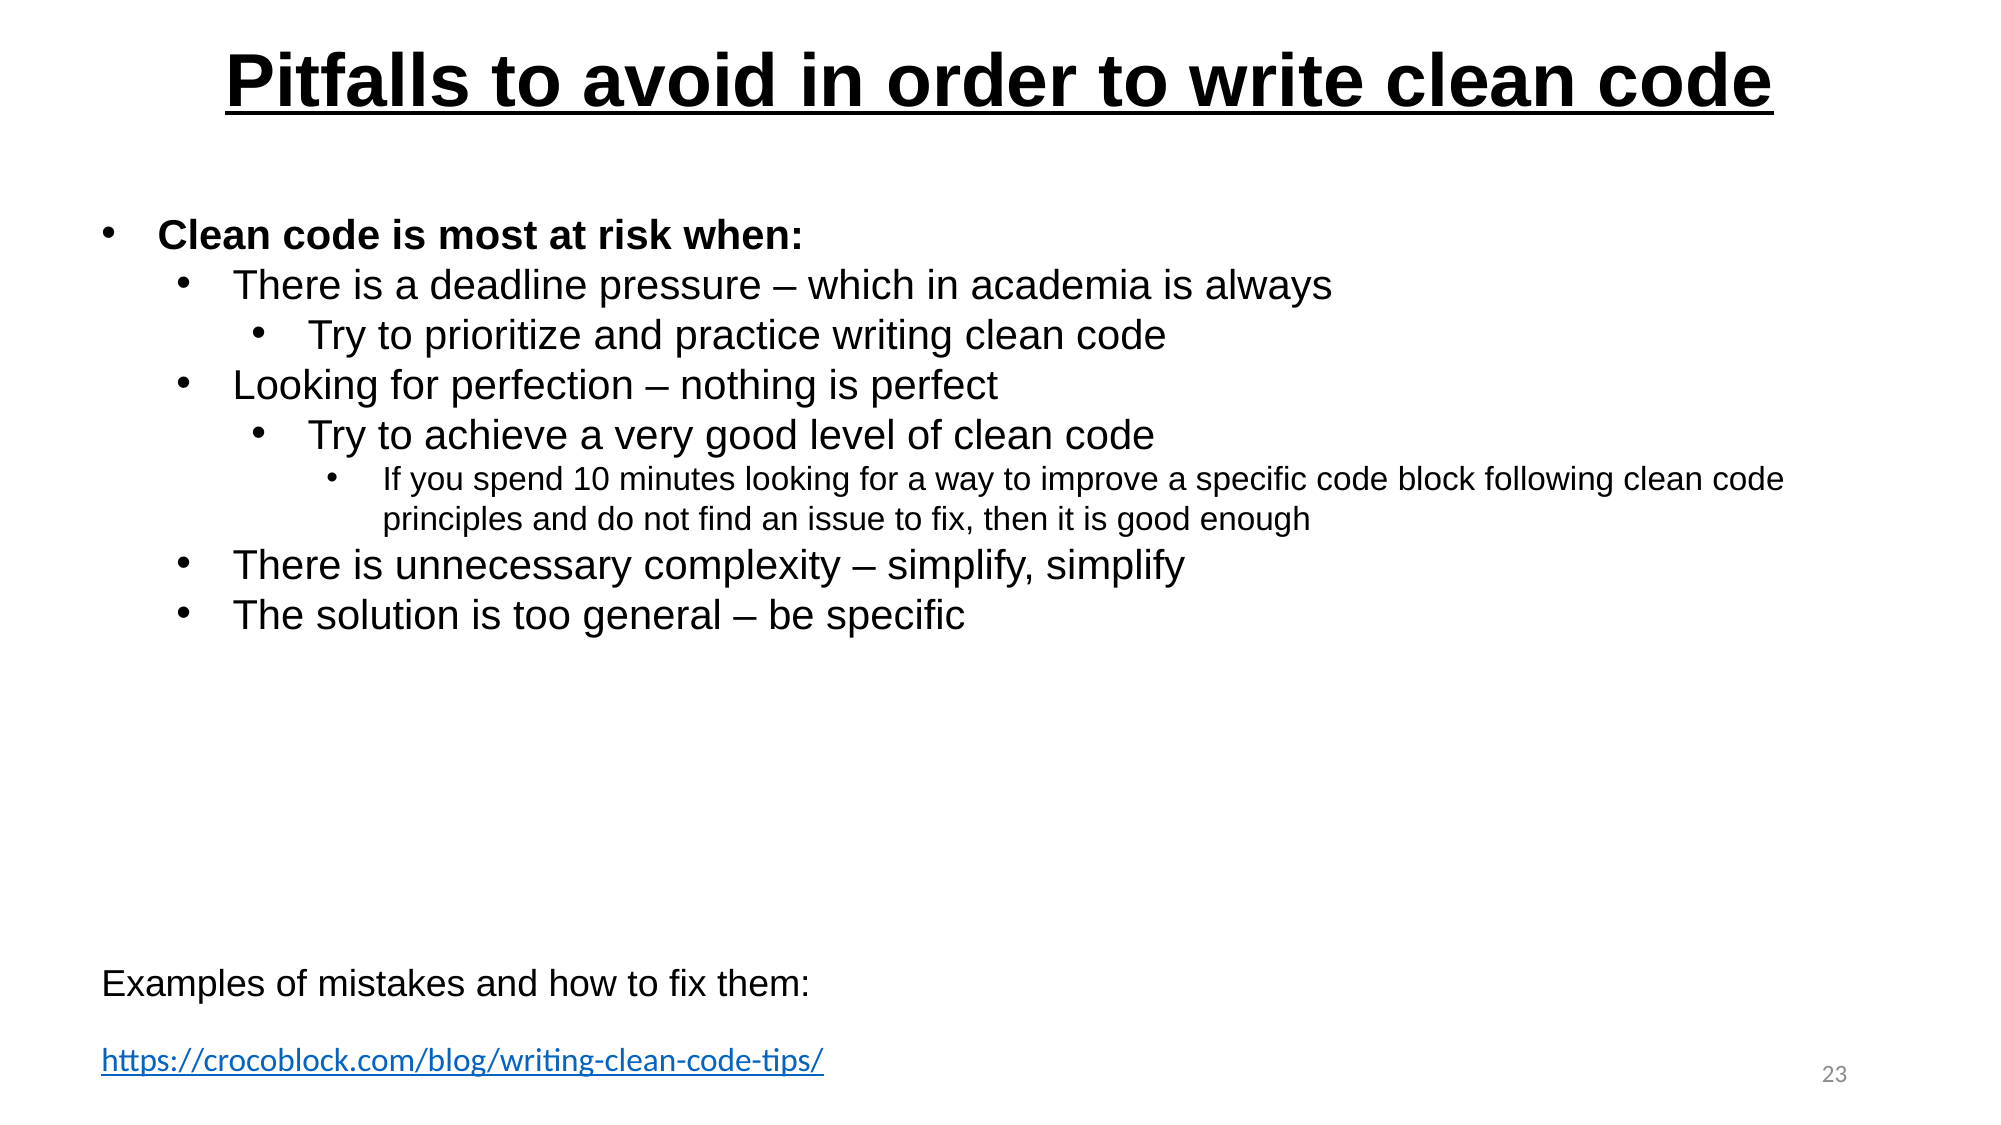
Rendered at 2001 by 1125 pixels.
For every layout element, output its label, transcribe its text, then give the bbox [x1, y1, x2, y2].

text_box https://crocoblock.com/blog/writing-clean-code-tips/ [86, 1031, 1168, 1086]
text_box Examples of mistakes and how to fix them: [86, 951, 1087, 1012]
text_box Clean code is most at risk when: There is a deadline pressure – which in academia is always Try to prioritize and practice writing clean code Looking for perfection – nothing is perfect Try to achieve a very good level of clean code If you spend 10 minutes looking for a way to improve a specific code block following clean code principles and do not find an issue to fix, then it is good enough There is unnecessary complexity – simplify, simplify The solution is too general – be specific [86, 200, 1883, 645]
slide_number 23 [1412, 1042, 1863, 1103]
text_box Pitfalls to avoid in order to write clean code [210, 24, 1790, 129]
